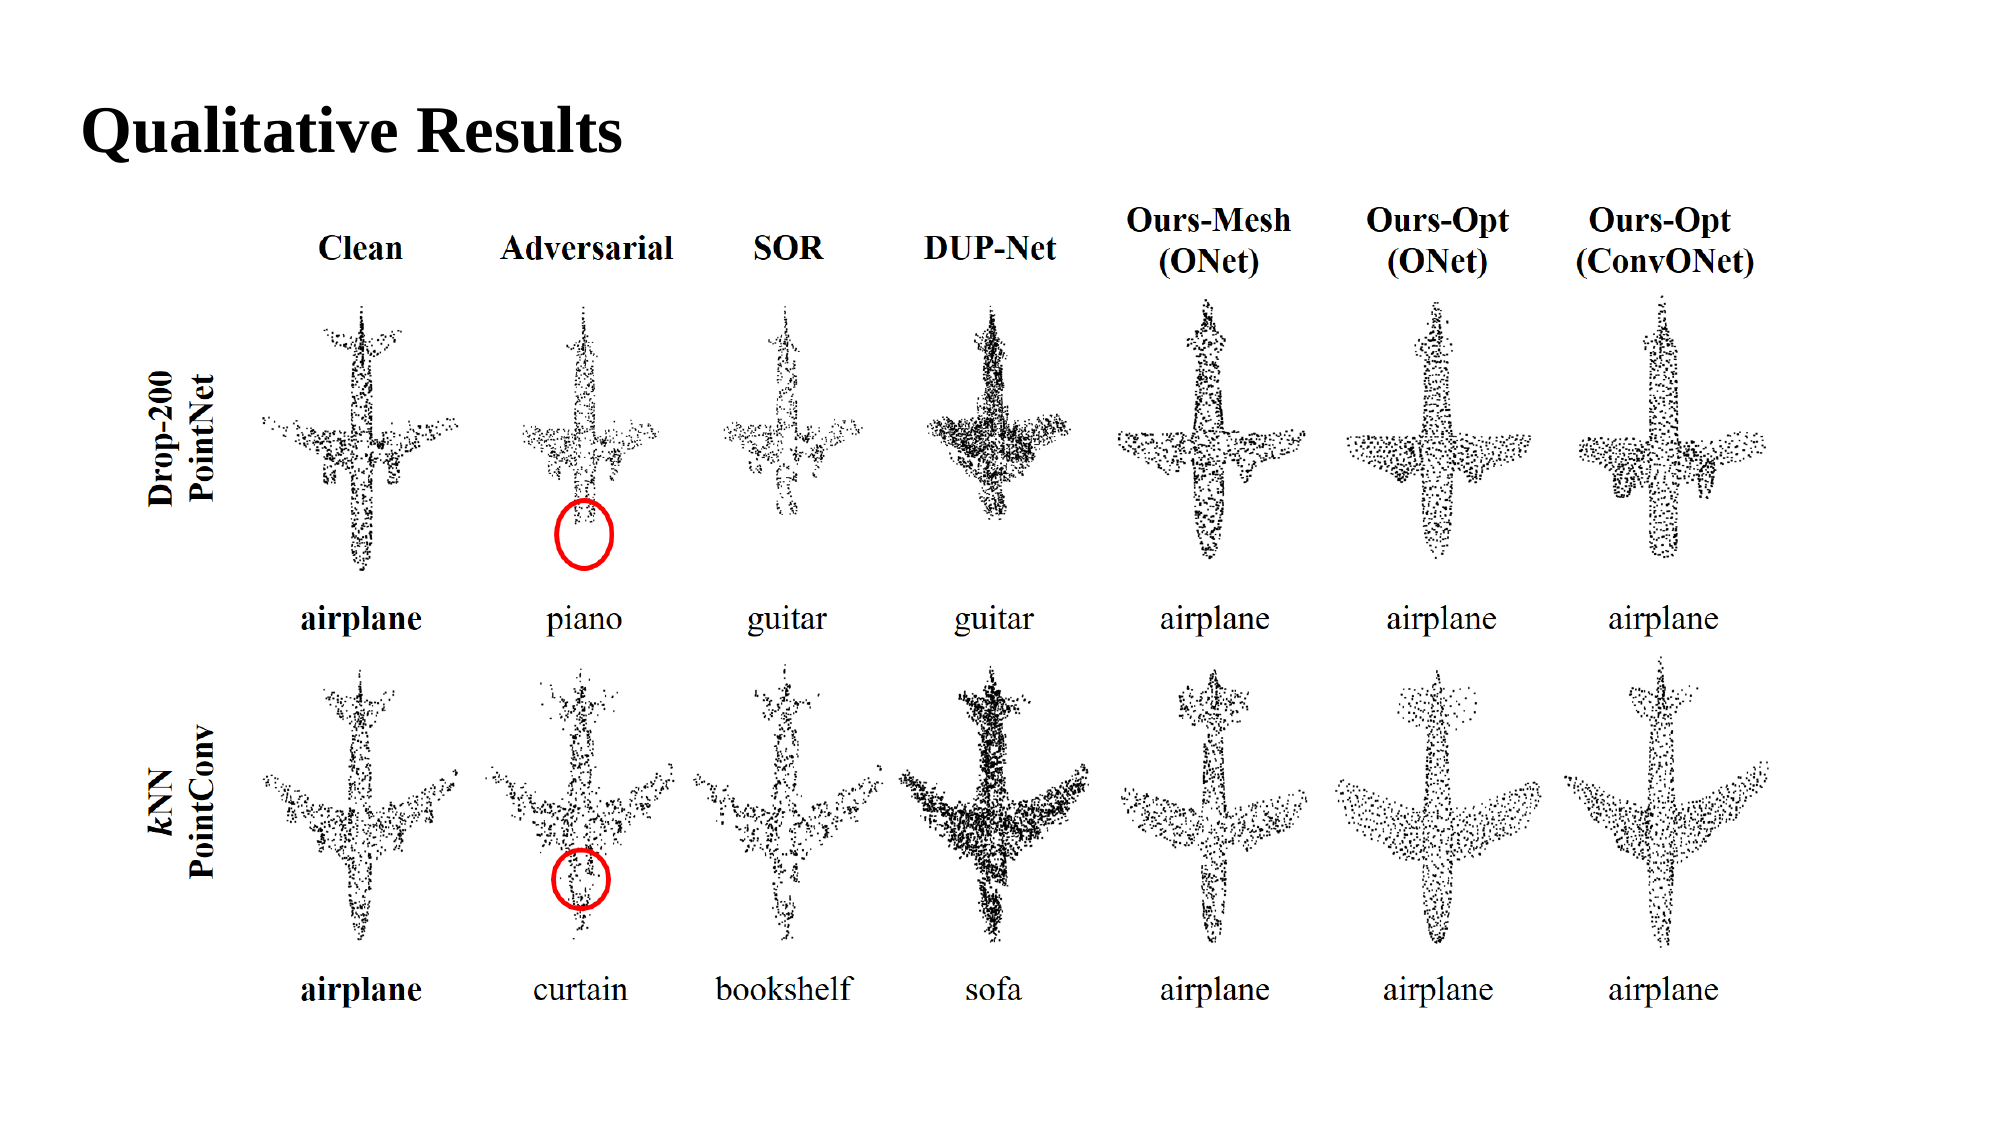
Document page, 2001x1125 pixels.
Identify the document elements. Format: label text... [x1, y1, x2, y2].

picture [139, 196, 1780, 1017]
text_box Qualitative Results [66, 78, 640, 174]
